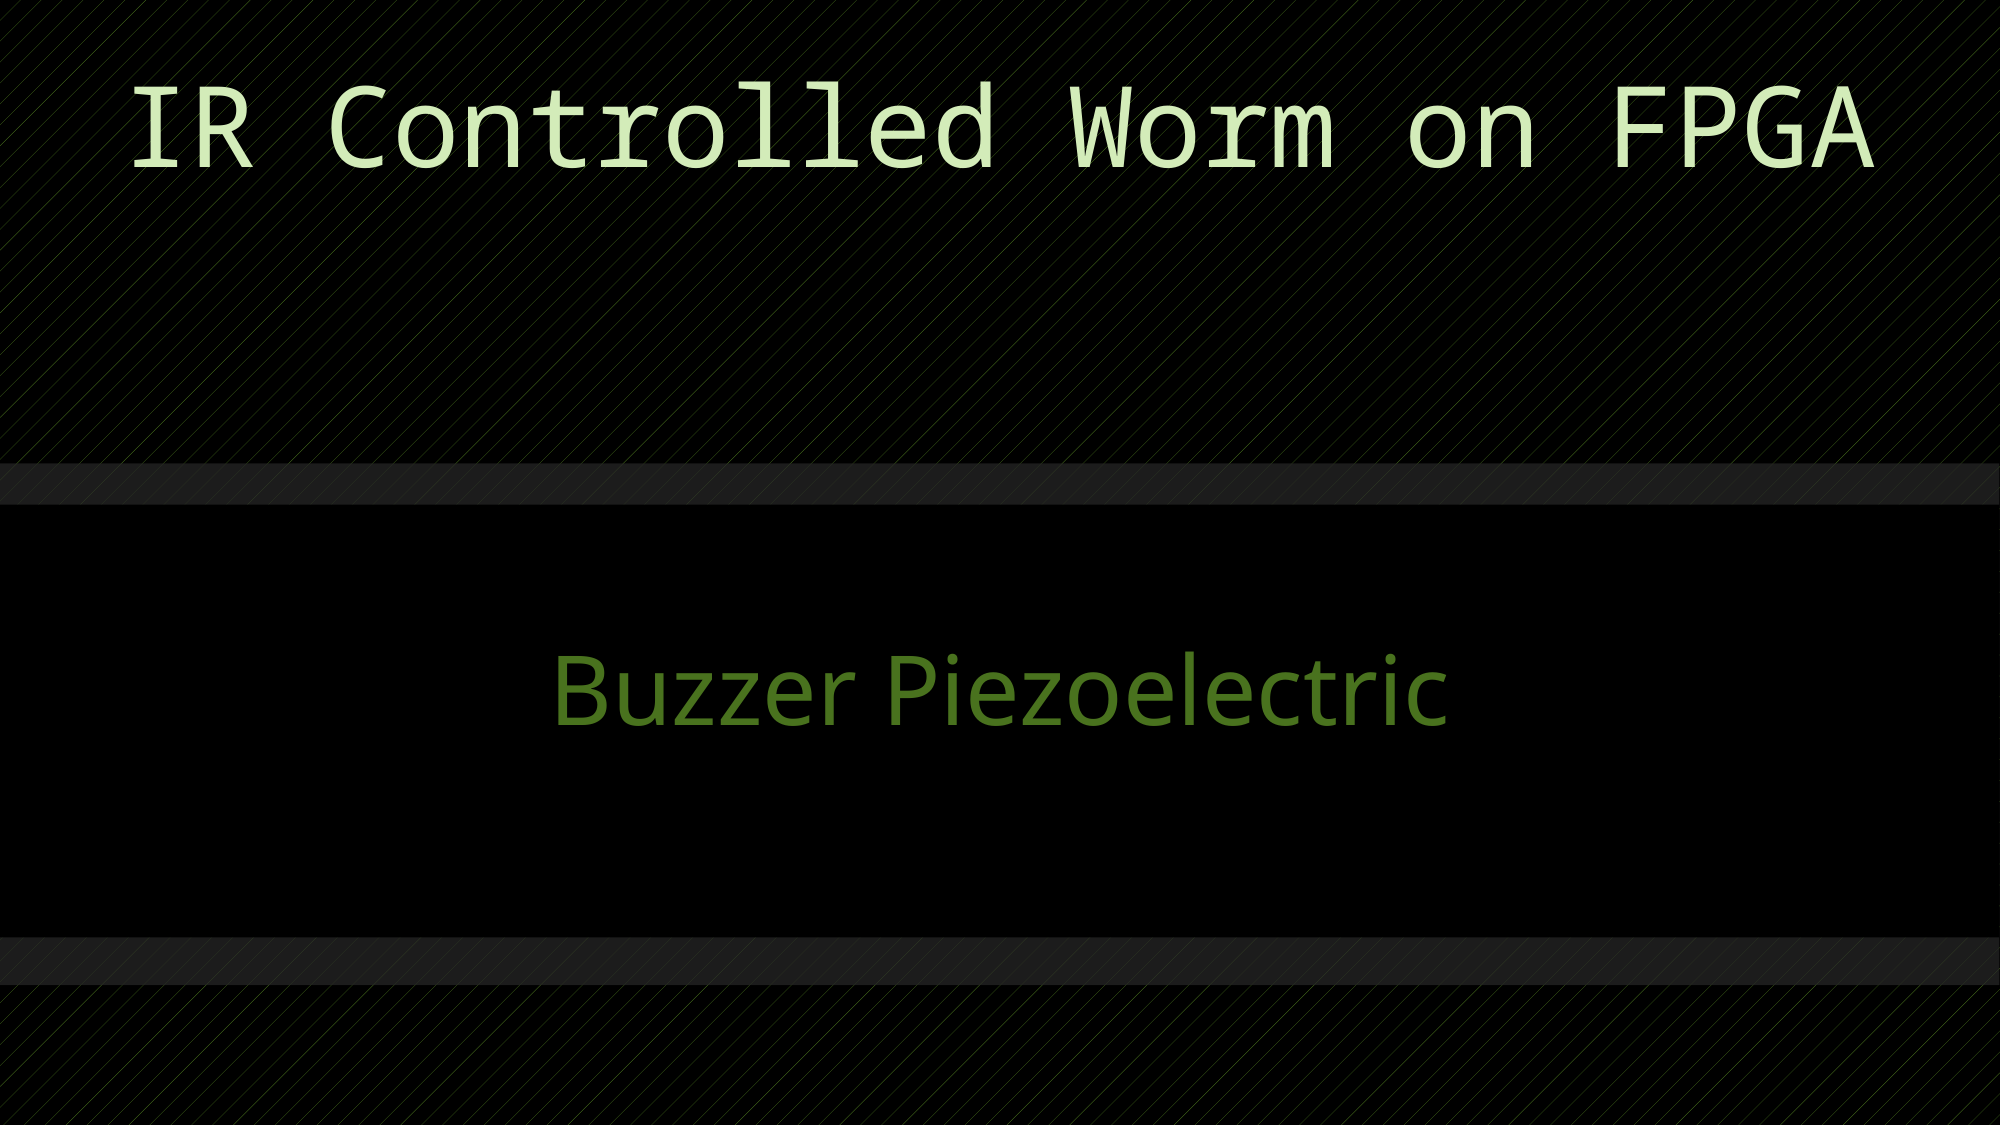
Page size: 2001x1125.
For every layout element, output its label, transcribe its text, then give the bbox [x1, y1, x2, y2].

title IR Controlled Worm on FPGA [0, 65, 2000, 197]
text_box Buzzer Piezoelectric [0, 621, 2000, 753]
